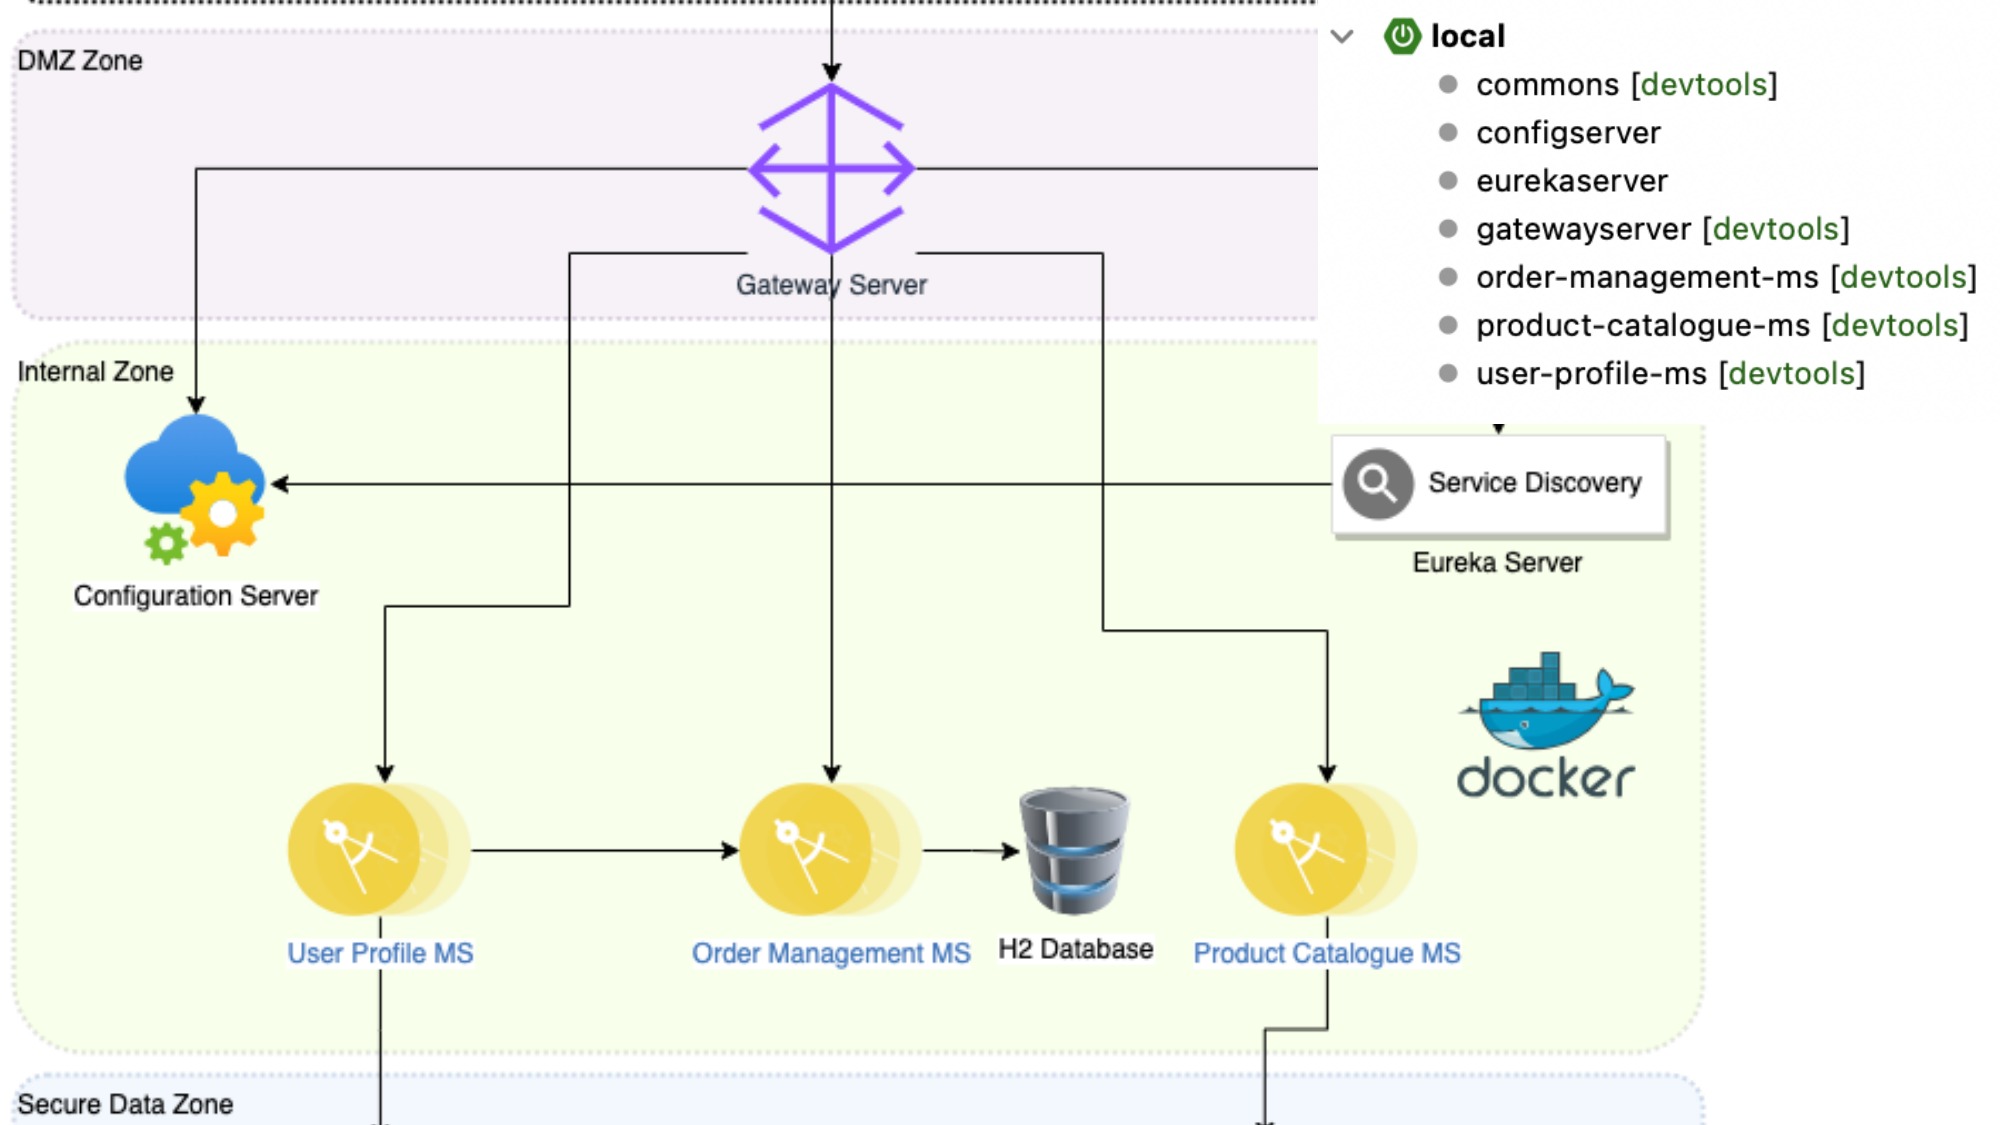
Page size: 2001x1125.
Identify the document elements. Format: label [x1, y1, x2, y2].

list [0, 0, 1716, 1125]
picture [1318, 0, 2000, 425]
